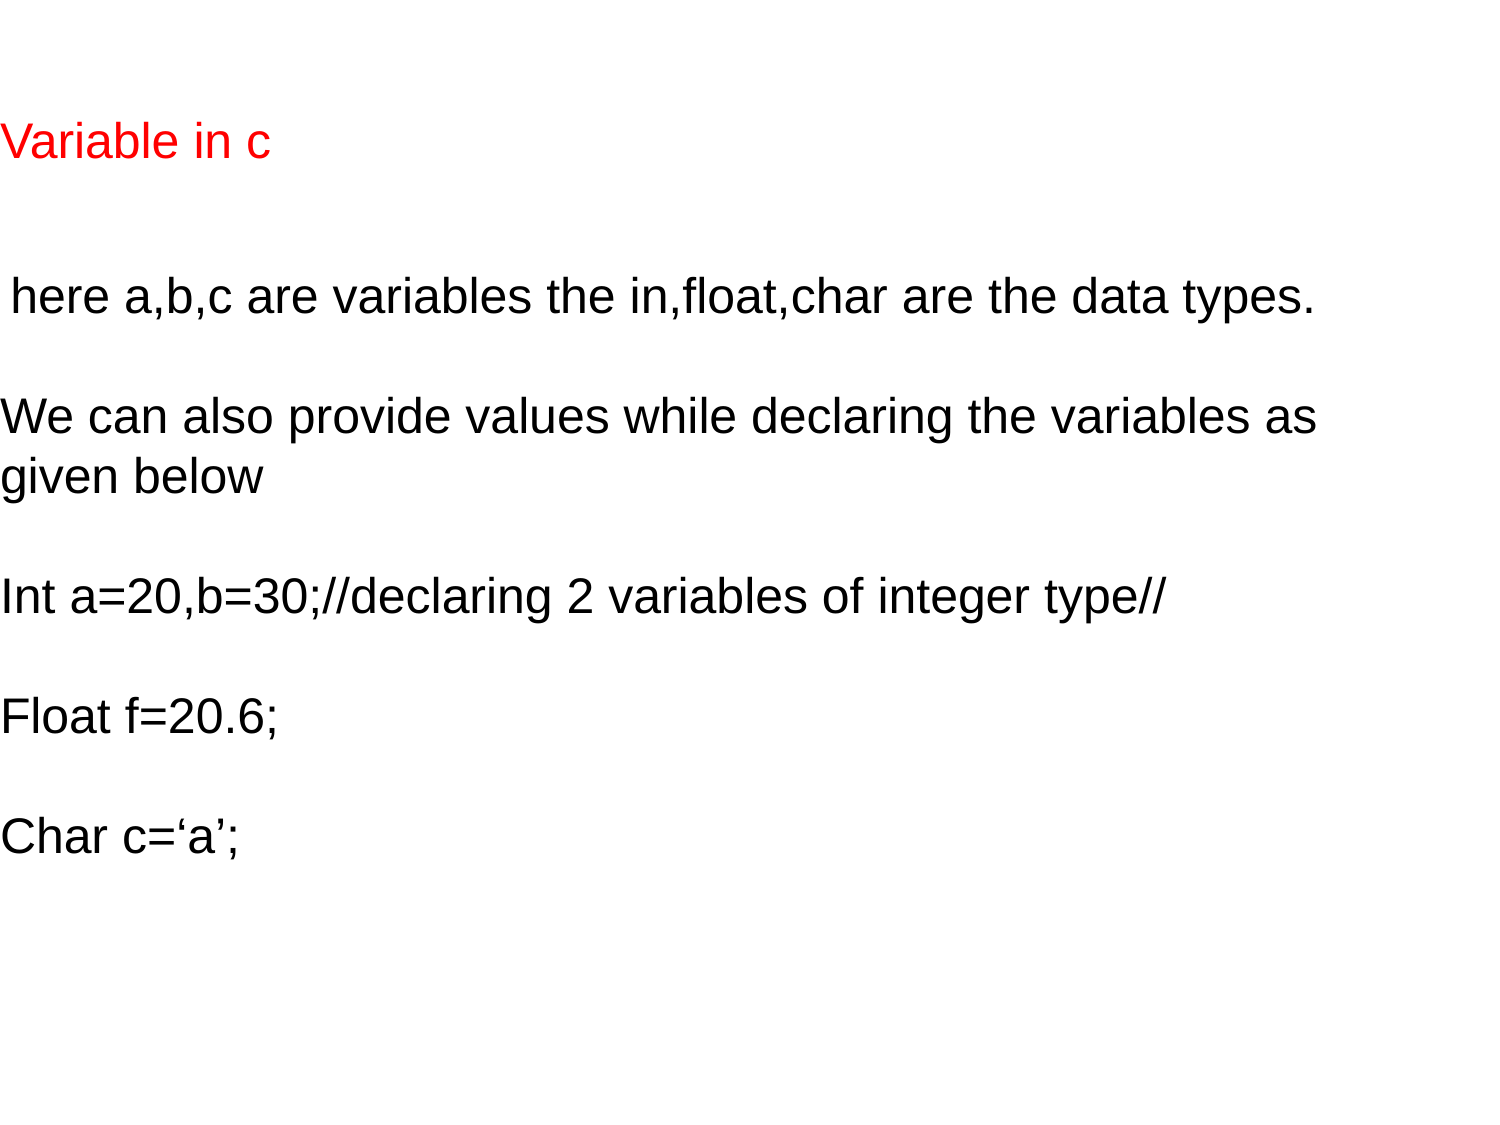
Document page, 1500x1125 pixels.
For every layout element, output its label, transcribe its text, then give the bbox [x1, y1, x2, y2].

subtitle here a,b,c are variables the in,float,char are the data types. We can also provide values while declaring the variables as given below Int a=20,b=30;//declaring 2 variables of integer type// Float f=20.6; Char c=‘a’; [0, 263, 1471, 916]
title Variable in c [0, 44, 1350, 233]
